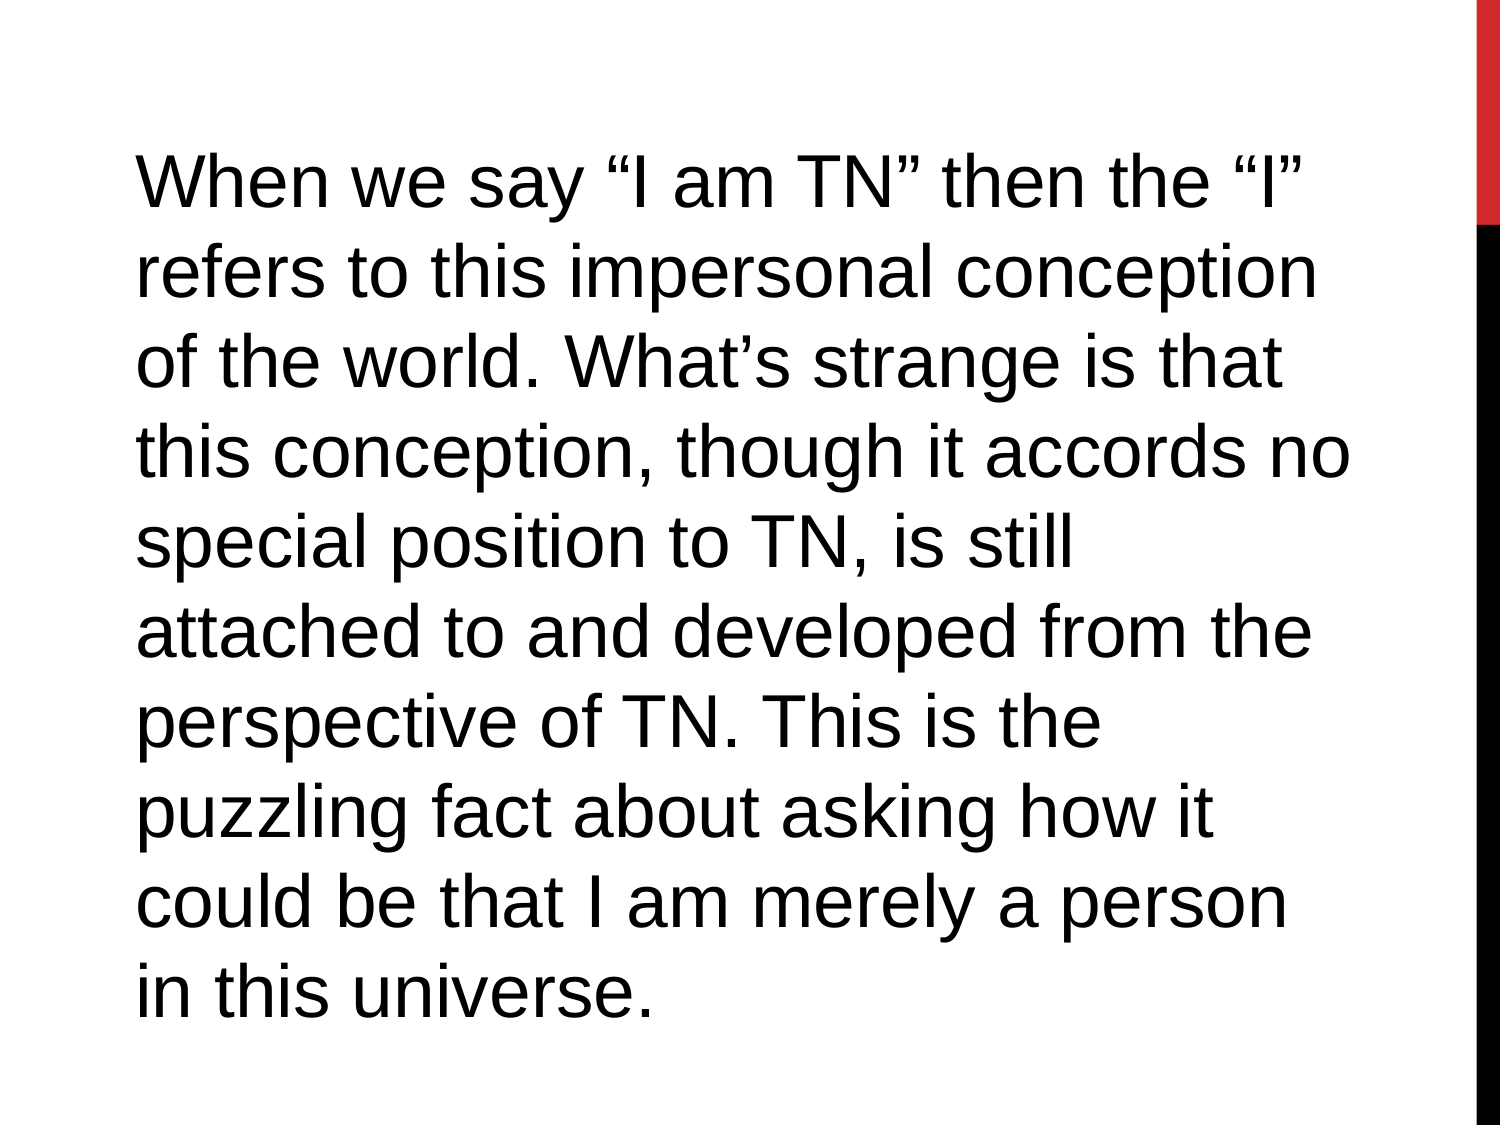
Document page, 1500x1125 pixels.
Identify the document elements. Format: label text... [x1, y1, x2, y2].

text_box When we say “I am TN” then the “I” refers to this impersonal conception of the world. What’s strange is that this conception, though it accords no special position to TN, is still attached to and developed from the perspective of TN. This is the puzzling fact about asking how it could be that I am merely a person in this universe. [120, 124, 1380, 1040]
